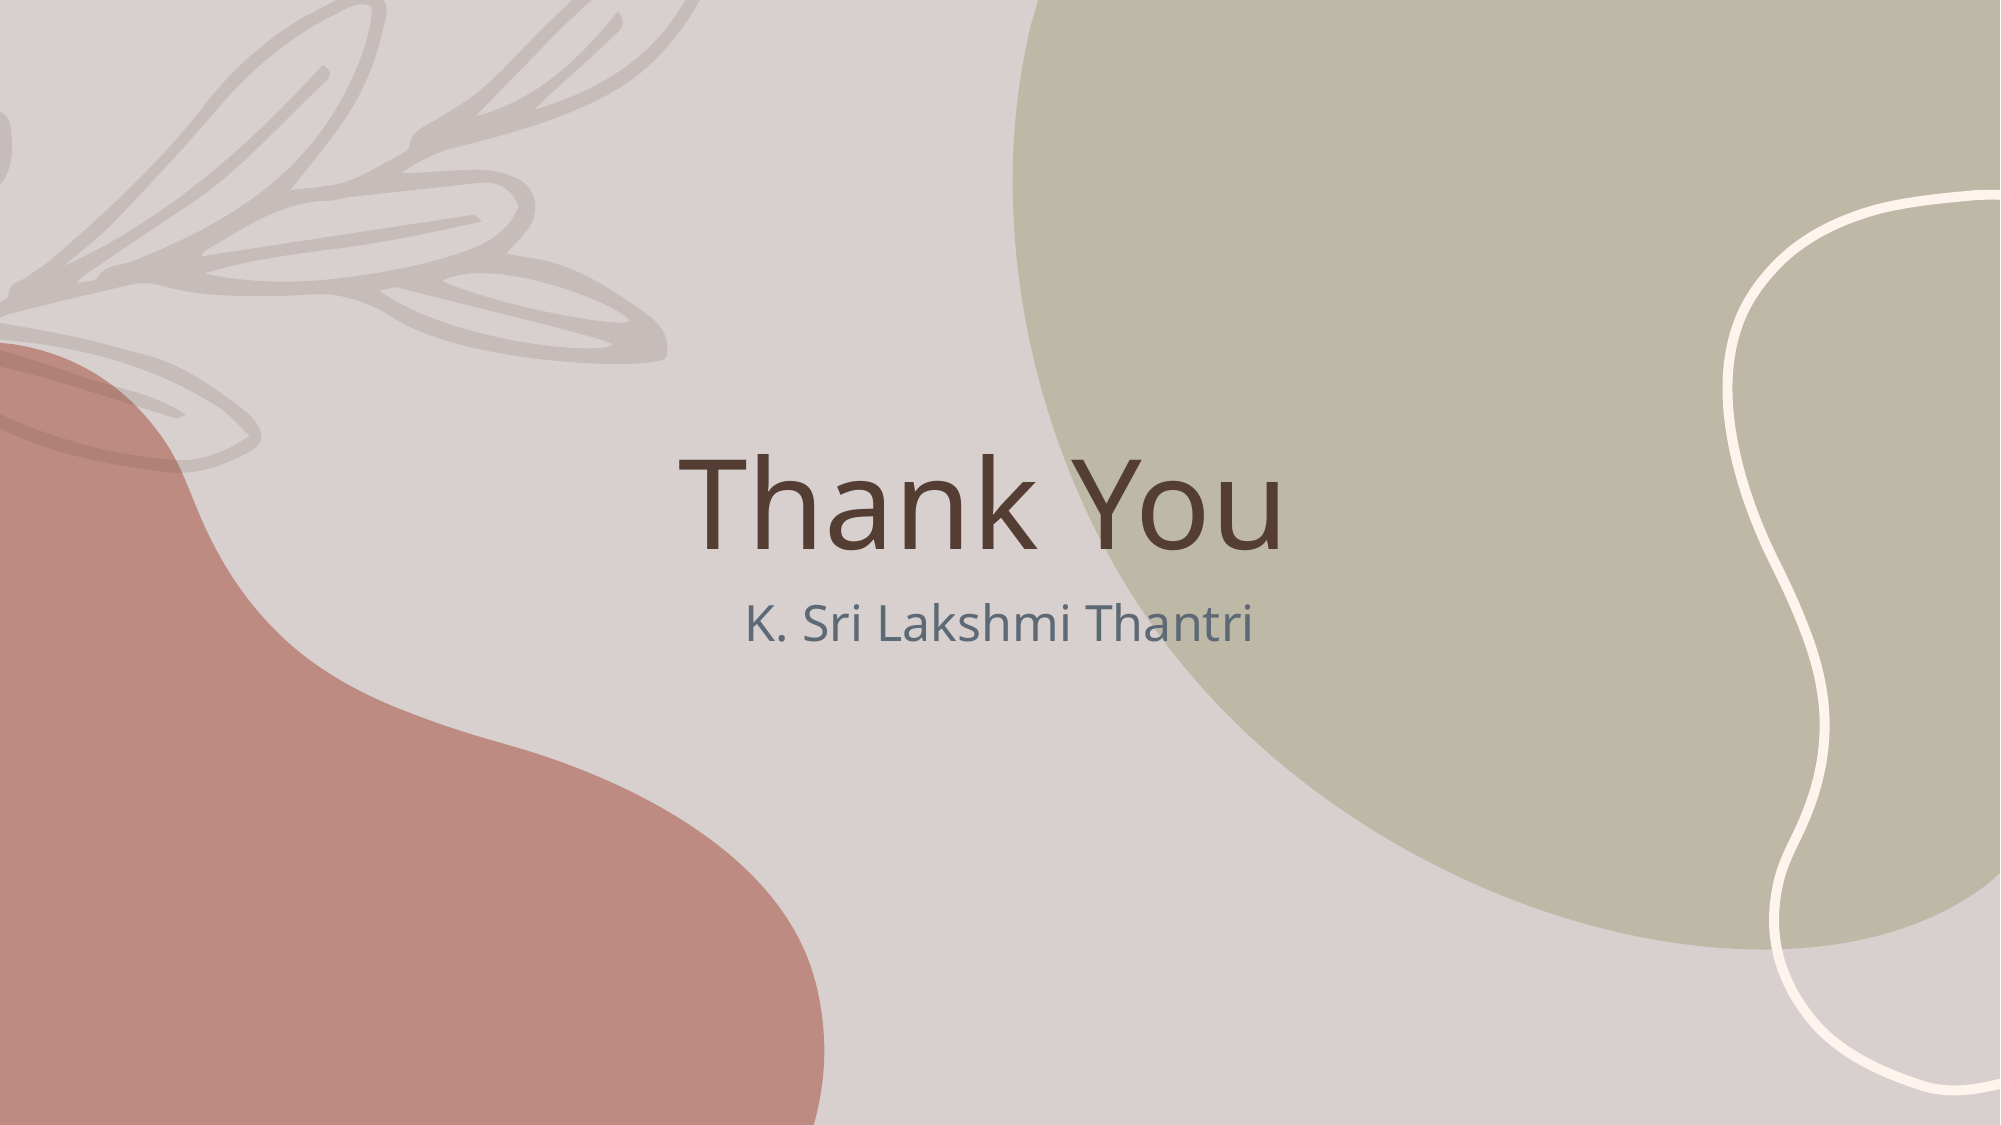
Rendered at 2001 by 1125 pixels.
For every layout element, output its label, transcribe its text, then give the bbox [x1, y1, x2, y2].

subtitle K. Sri Lakshmi Thantri [249, 590, 1750, 968]
title Thank You [249, 68, 1750, 584]
